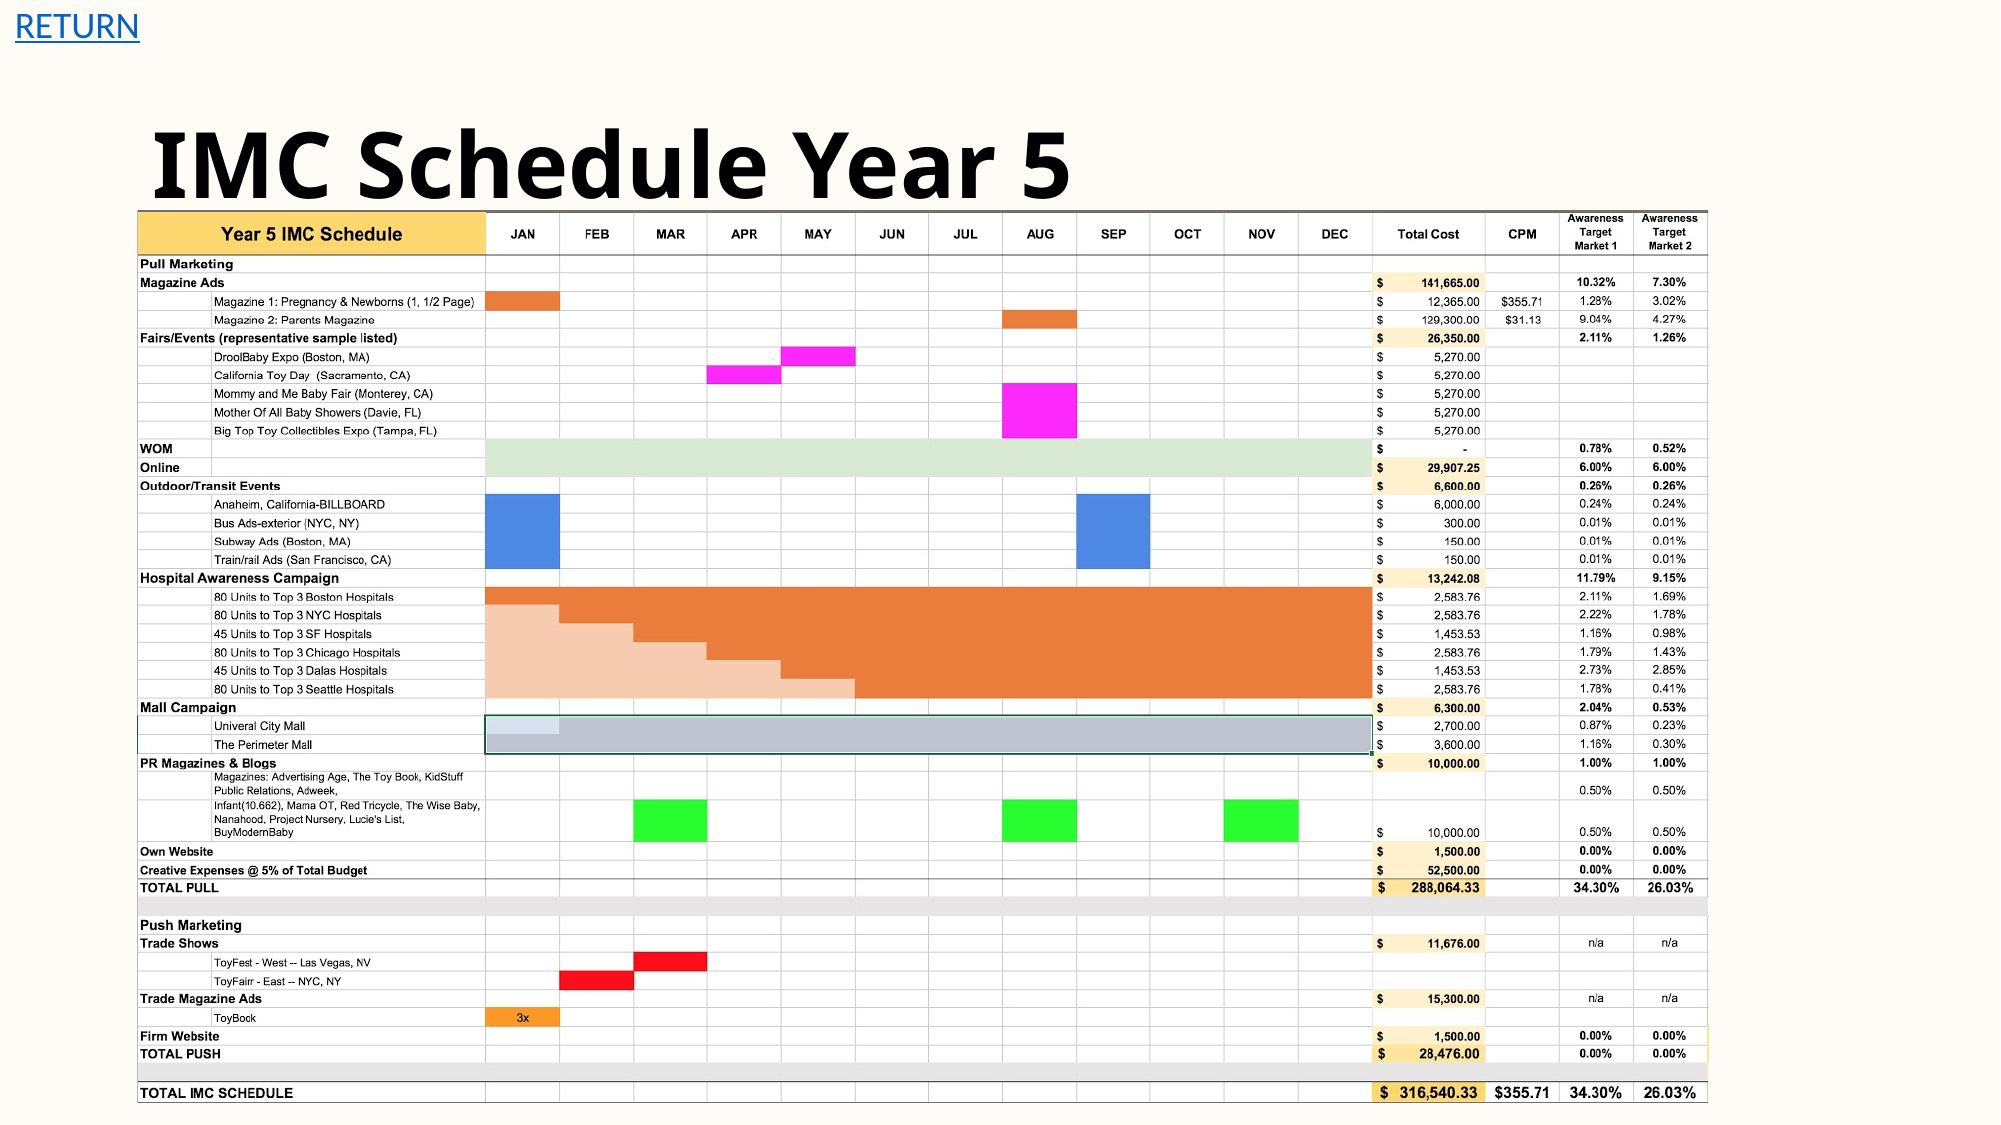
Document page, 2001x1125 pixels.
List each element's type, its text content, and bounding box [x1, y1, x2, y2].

title IMC Schedule Year 5 [137, 59, 1863, 278]
picture [137, 210, 1709, 1103]
text_box RETURN [0, 0, 319, 54]
